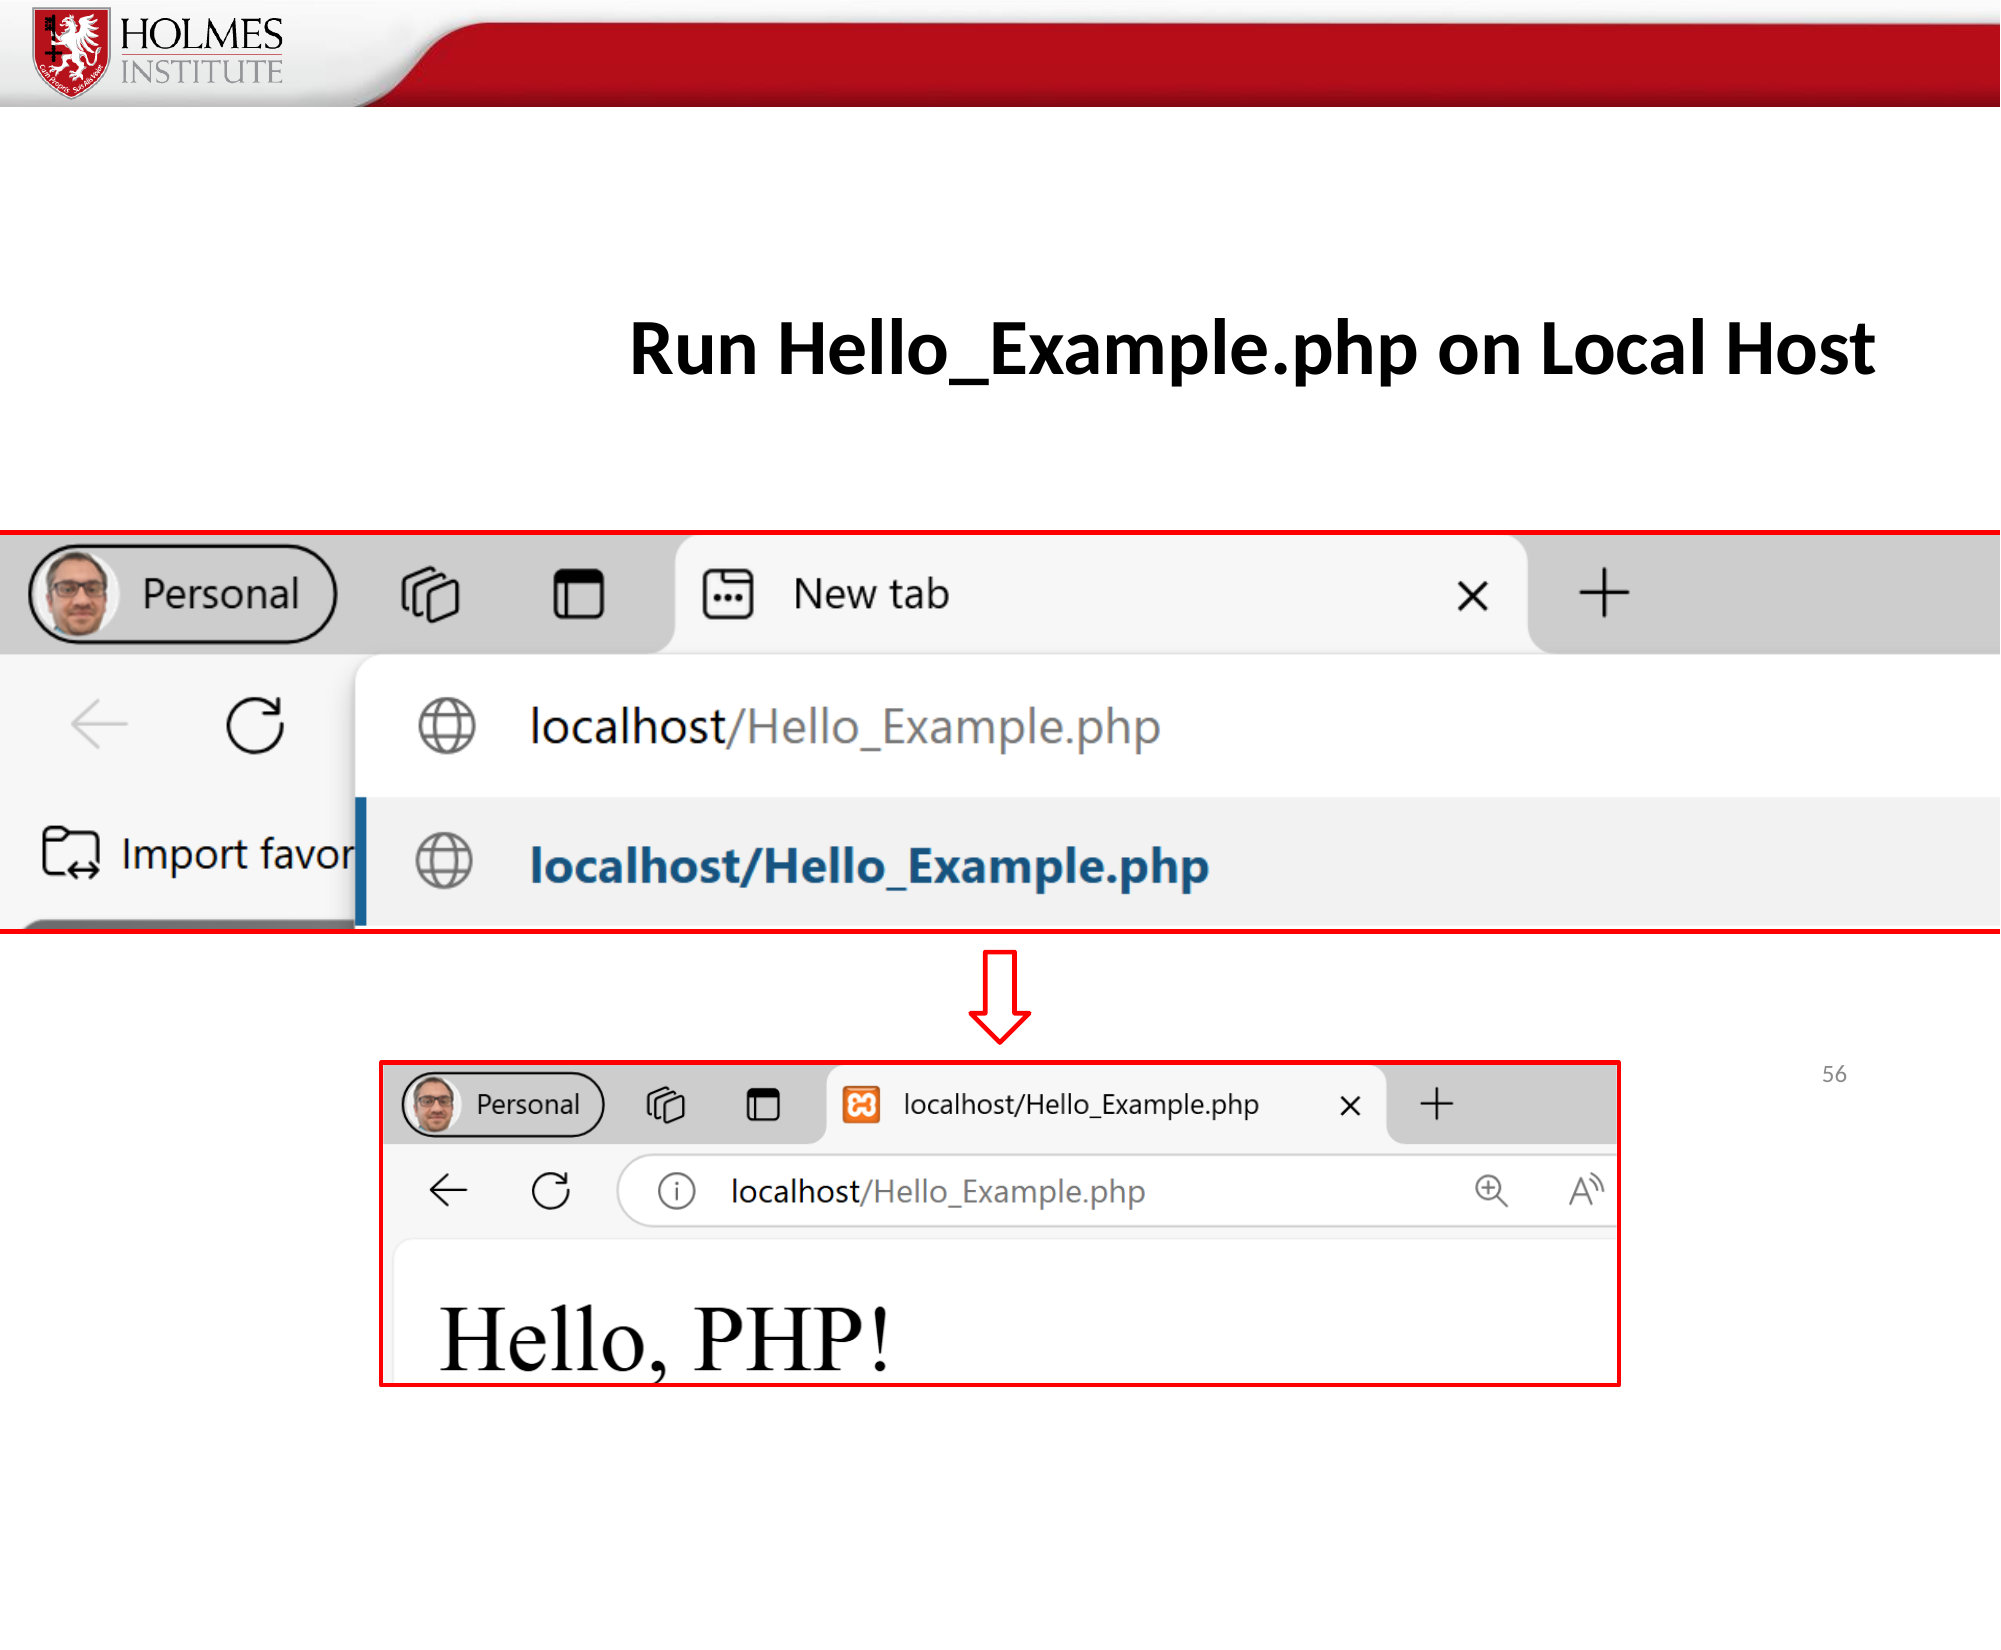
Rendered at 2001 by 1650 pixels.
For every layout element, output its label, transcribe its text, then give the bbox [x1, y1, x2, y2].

picture [0, 0, 2000, 107]
title Run Hello_Example.php on Local Host [629, 295, 1925, 463]
picture [383, 1064, 1617, 1383]
picture [0, 534, 2000, 930]
text_box [968, 949, 1032, 1045]
slide_number 56 [1412, 1042, 1863, 1103]
